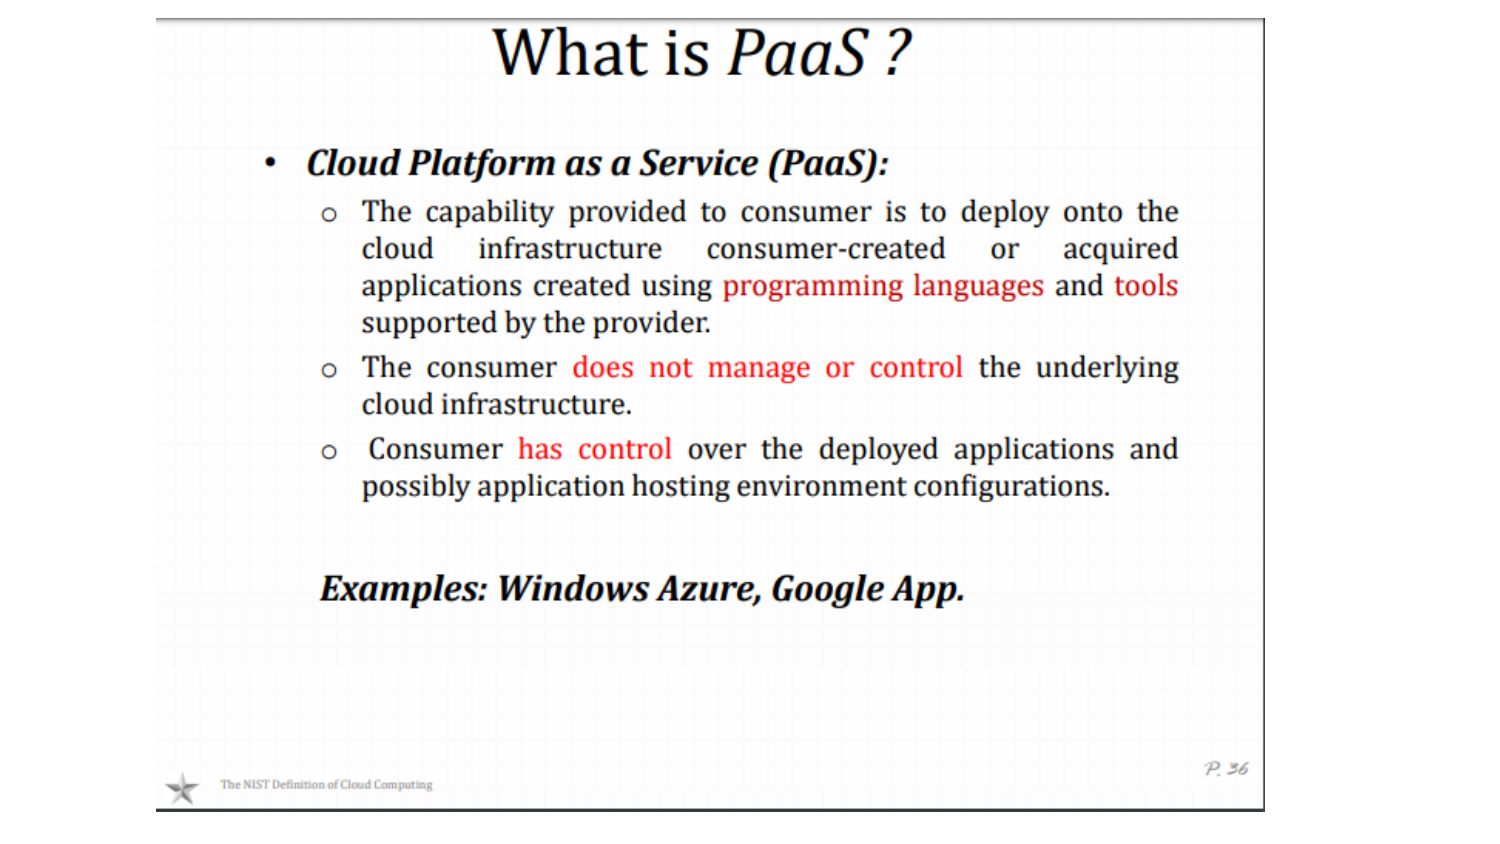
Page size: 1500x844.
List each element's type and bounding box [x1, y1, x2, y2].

picture [155, 17, 1265, 813]
